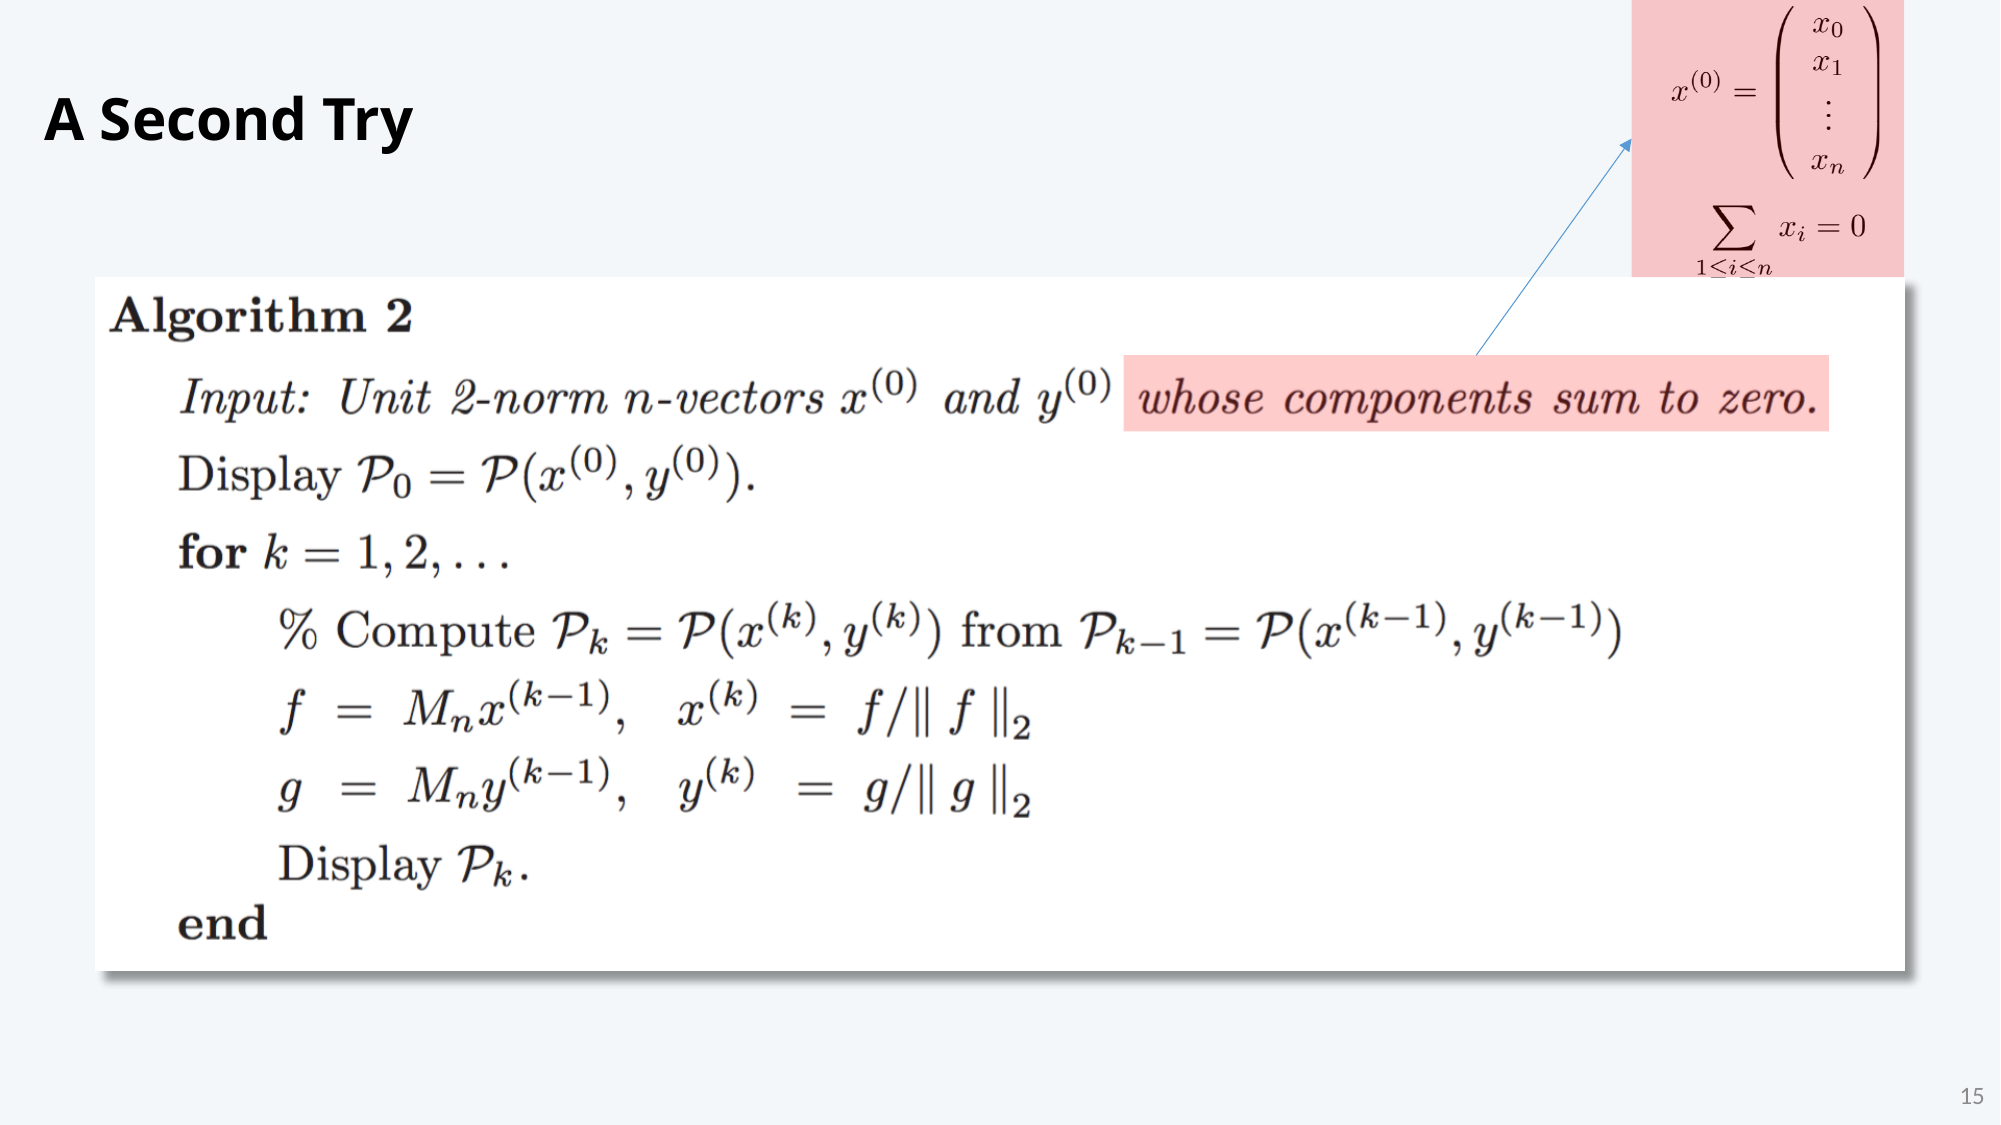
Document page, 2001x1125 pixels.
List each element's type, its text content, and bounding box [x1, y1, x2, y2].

title A Second Try [29, 12, 1630, 231]
picture [95, 5, 1905, 972]
text_box [1630, 0, 1905, 277]
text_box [1476, 138, 1632, 356]
slide_number 15 [1550, 1065, 2000, 1125]
